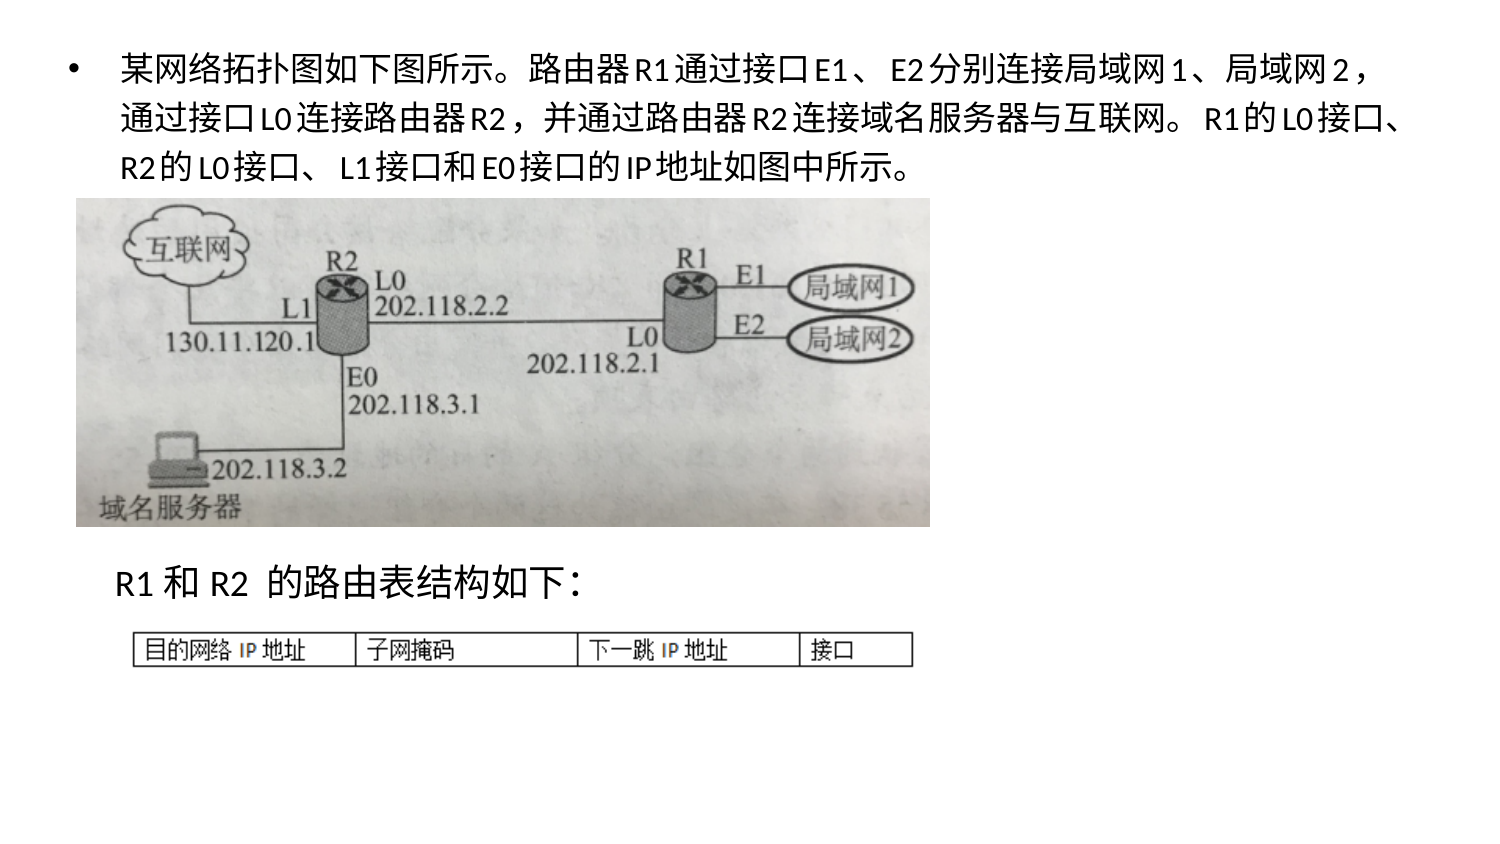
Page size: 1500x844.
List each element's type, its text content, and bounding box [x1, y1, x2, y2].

text_box R1和R2 的路由表结构如下： [100, 551, 851, 702]
picture [76, 198, 930, 528]
picture [116, 610, 930, 680]
list 某网络拓扑图如下图所示。路由器R1通过接口E1、E2分别连接局域网1、局域网2，通过接口L0连接路由器R2，并通过路由器R2连接域名服务器与互联网。R1的L0接口、R2的L0接口、L1接口和E0接口的IP地址如图中所示。 [53, 32, 1404, 198]
